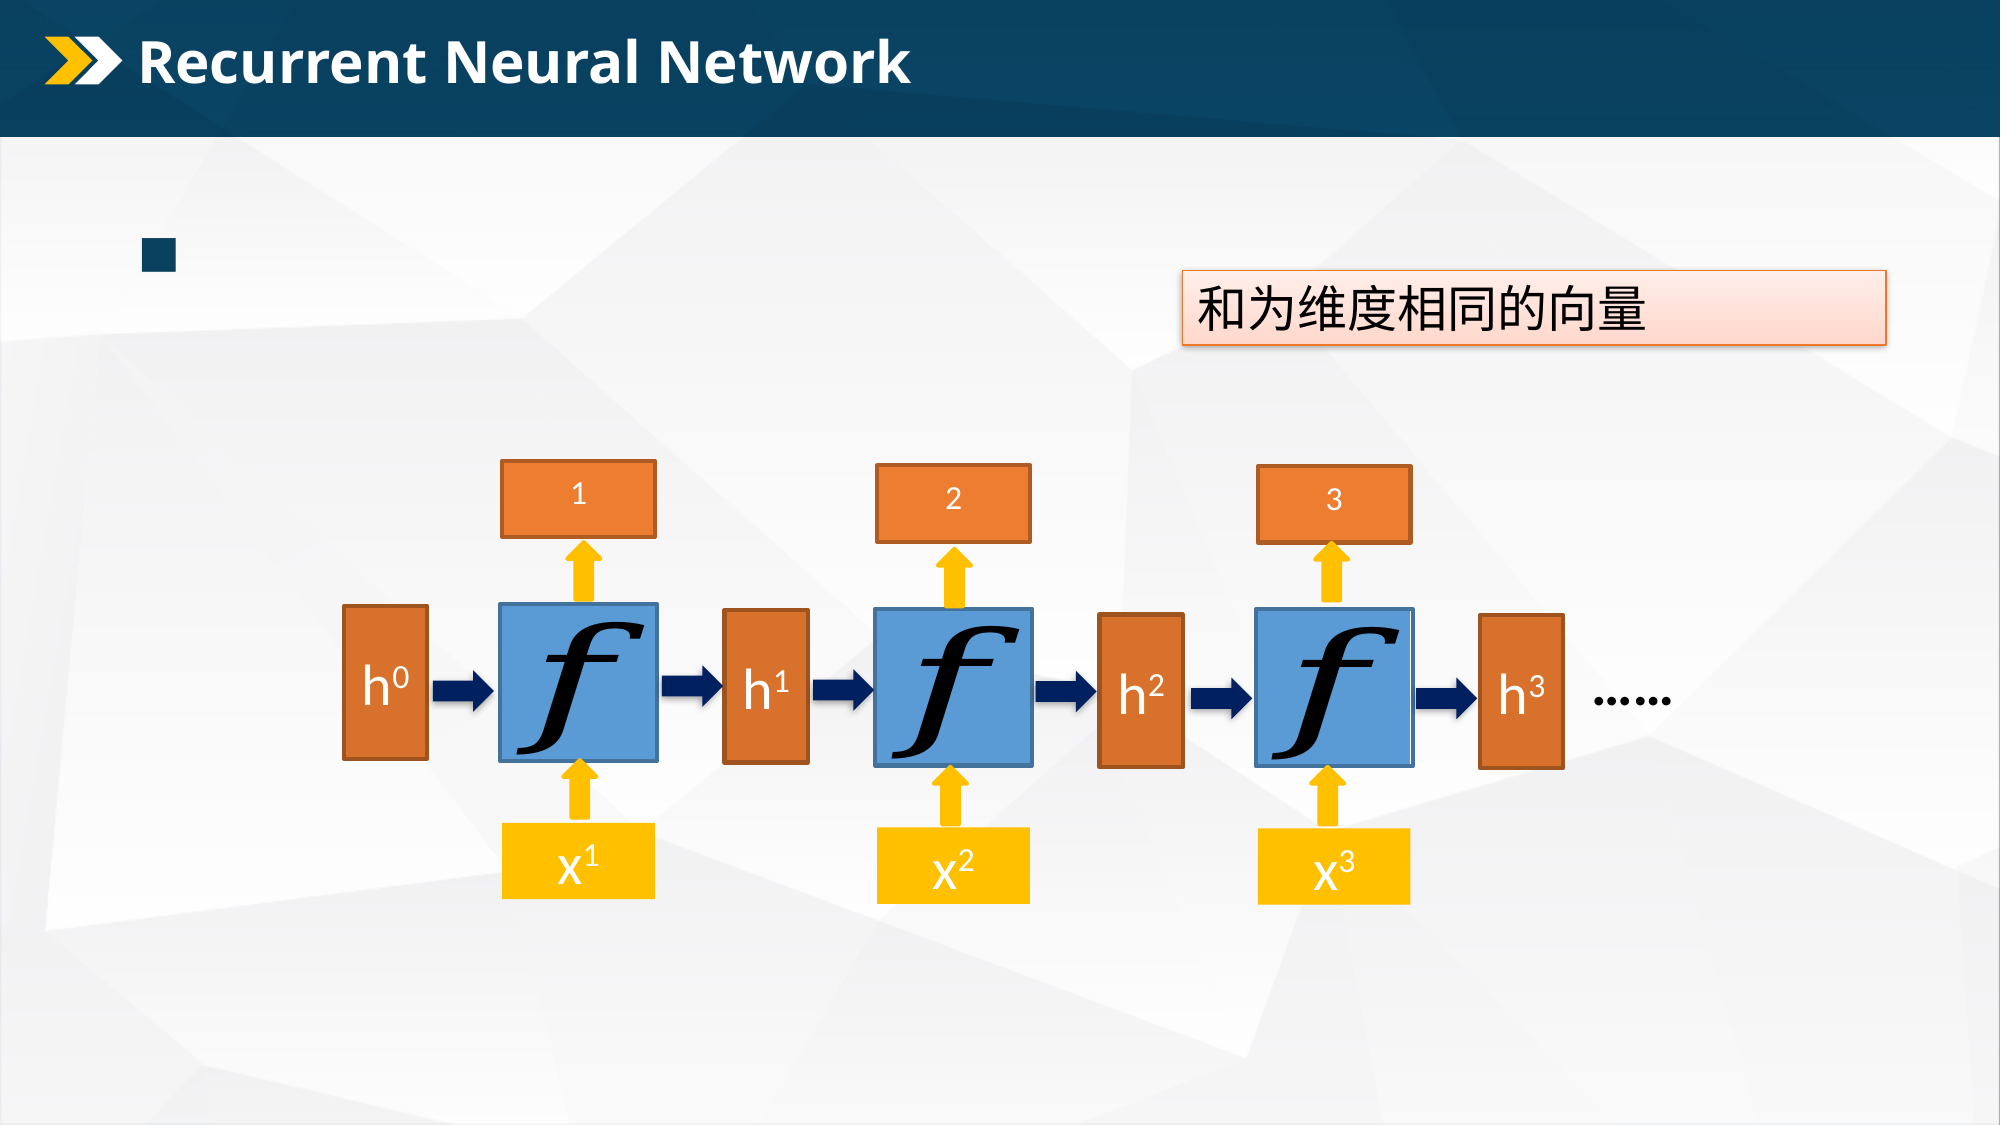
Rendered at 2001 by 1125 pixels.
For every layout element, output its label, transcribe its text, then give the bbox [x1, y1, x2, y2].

text_box [1035, 670, 1097, 713]
text_box [561, 758, 599, 820]
text_box h2 [1097, 612, 1185, 769]
text_box [432, 670, 494, 712]
text_box [935, 546, 973, 609]
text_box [1190, 465, 1730, 905]
text_box [931, 764, 969, 827]
title Recurrent Neural Network [122, 25, 1723, 137]
text_box [661, 665, 724, 707]
text_box h0 [342, 604, 429, 761]
text_box h1 [722, 608, 810, 765]
text_box [565, 540, 603, 602]
text_box x2 [875, 825, 1032, 906]
picture [0, 0, 2000, 1125]
text_box [813, 669, 875, 711]
text_box x1 [500, 821, 657, 901]
